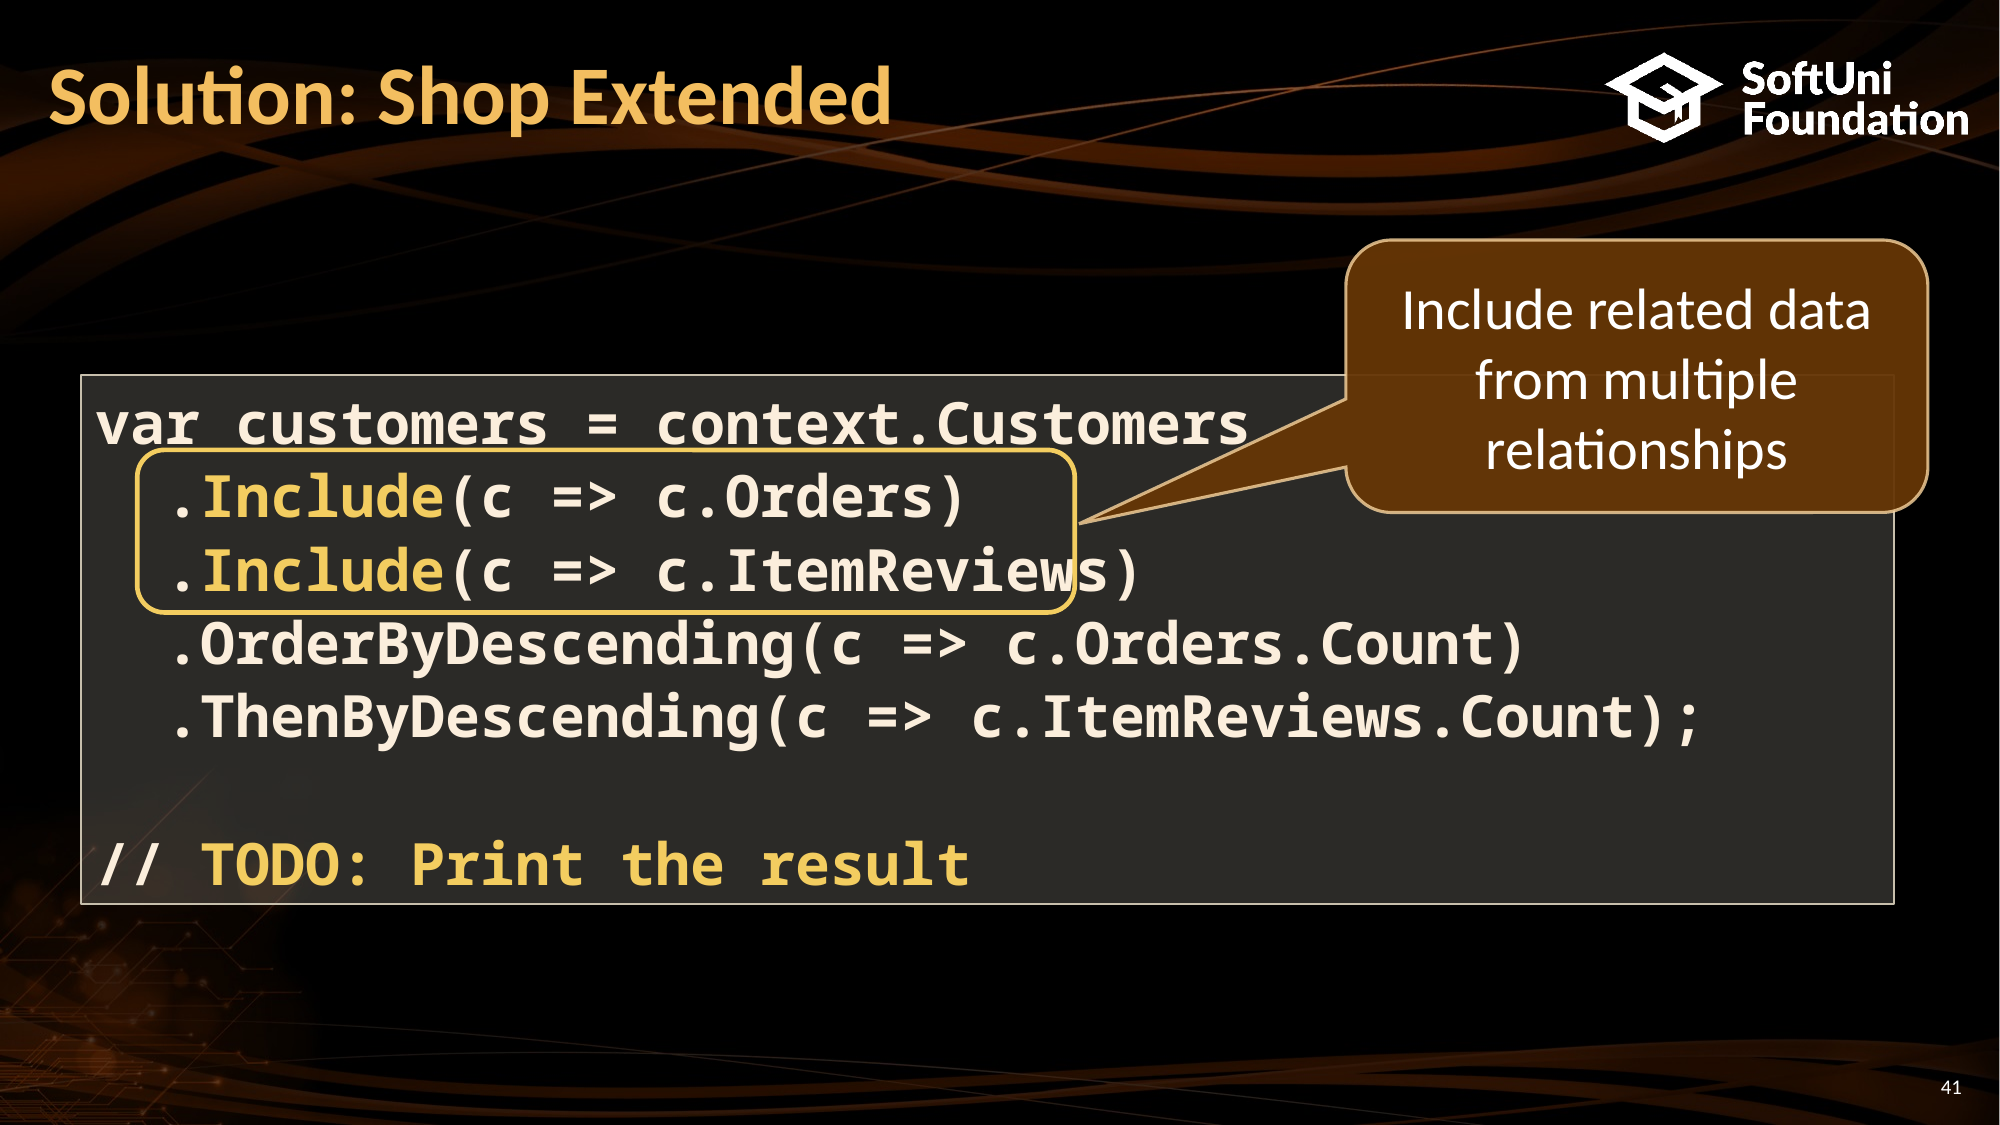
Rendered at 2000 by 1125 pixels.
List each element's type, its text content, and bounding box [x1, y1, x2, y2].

text_box Include related data from multiple relationships [1078, 238, 1929, 525]
slide_number 41 [1897, 1070, 1968, 1103]
picture [0, 0, 2000, 1125]
text_box [136, 448, 1076, 614]
text_box var customers = context.Customers .Include(c => c.Orders) .Include(c => c.ItemReviews) .OrderByDescending(c => c.Orders.Count) .ThenByDescending(c => c.ItemReviews.Count); // TODO: Print the result [81, 374, 1894, 904]
title Solution: Shop Extended [30, 6, 1602, 189]
